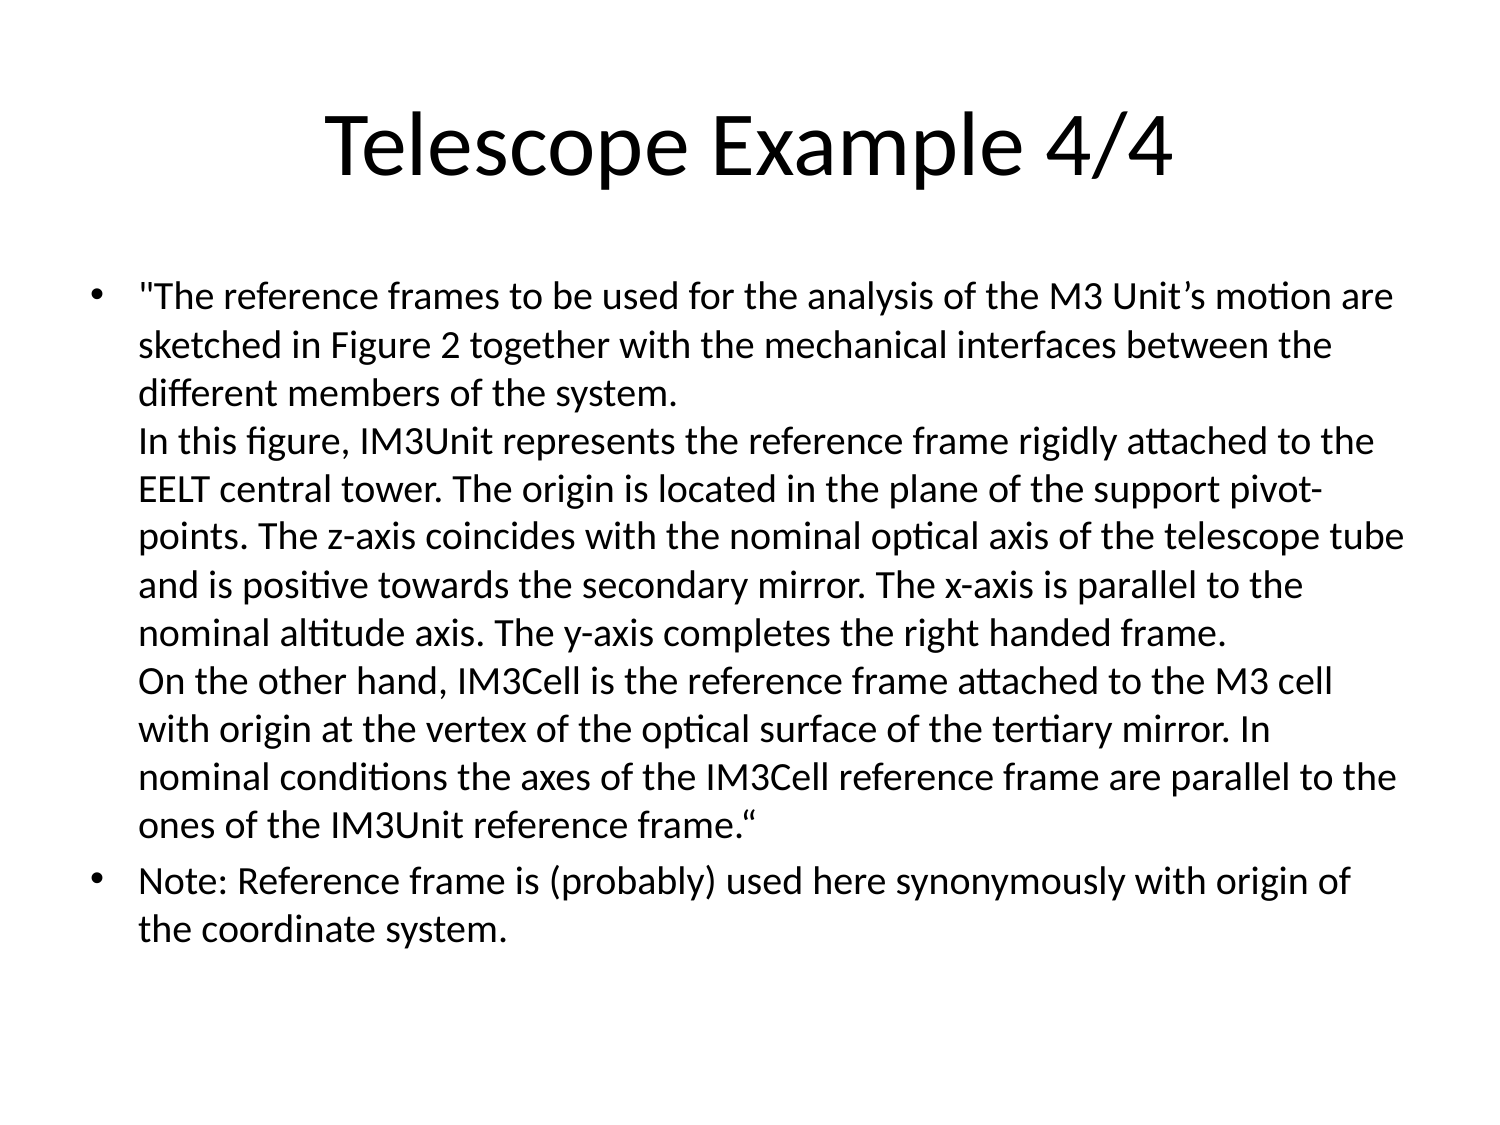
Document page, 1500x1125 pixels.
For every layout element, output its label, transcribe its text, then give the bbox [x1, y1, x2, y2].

title Telescope Example 4/4 [75, 45, 1425, 233]
list "The reference frames to be used for the analysis of the M3 Unit’s motion are sketched in Figure 2 together with the mechanical interfaces between the different members of the system. In this figure, IM3Unit represents the reference frame rigidly attached to the EELT central tower. The origin is located in the plane of the support pivot-points. The z-axis coincides with the nominal optical axis of the telescope tube and is positive towards the secondary mirror. The x-axis is parallel to the nominal altitude axis. The y-axis completes the right handed frame. On the other hand, IM3Cell is the reference frame attached to the M3 cell with origin at the vertex of the optical surface of the tertiary mirror. In nominal conditions the axes of the IM3Cell reference frame are parallel to the ones of the IM3Unit reference frame.“ Note: Reference frame is (probably) used here synonymously with origin of the coordinate system. [75, 262, 1425, 1005]
